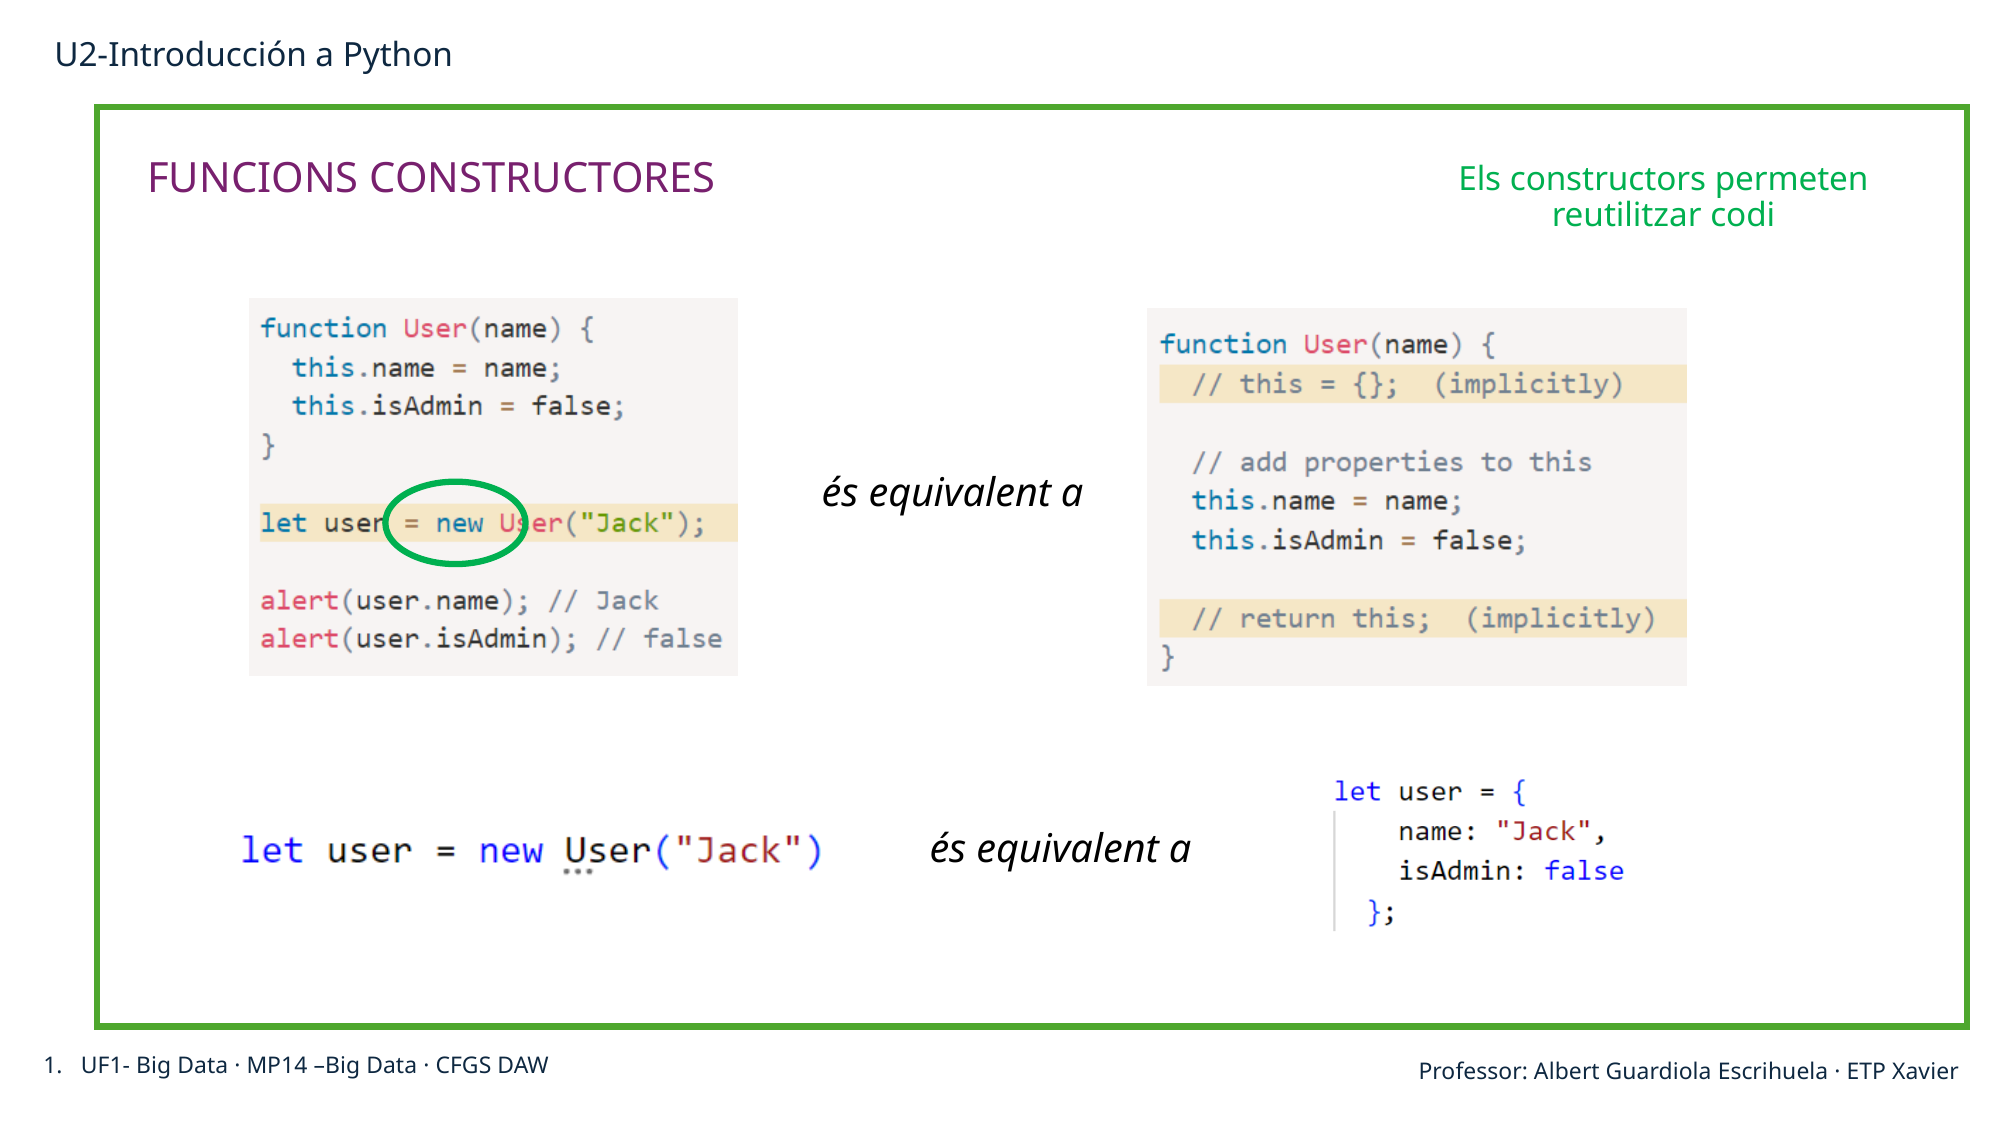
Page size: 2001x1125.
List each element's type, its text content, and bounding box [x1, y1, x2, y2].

text_box [96, 106, 1969, 1028]
text_box Els constructors permeten reutilitzar codi [1413, 154, 1915, 270]
picture [231, 820, 827, 889]
text_box és equivalent a [739, 464, 1146, 527]
subtitle UF1- Big Data · MP14 –Big Data · CFGS DAW [28, 1046, 931, 1097]
text_box Professor: Albert Guardiola Escrihuela · ETP Xavier [1365, 1046, 1980, 1098]
text_box FUNCIONS CONSTRUCTORES [132, 130, 1881, 229]
picture [1146, 307, 1688, 686]
picture [1323, 768, 1649, 938]
text_box és equivalent a [845, 820, 1277, 883]
picture [249, 298, 739, 677]
title U2-Introducción a Python [39, 6, 905, 105]
